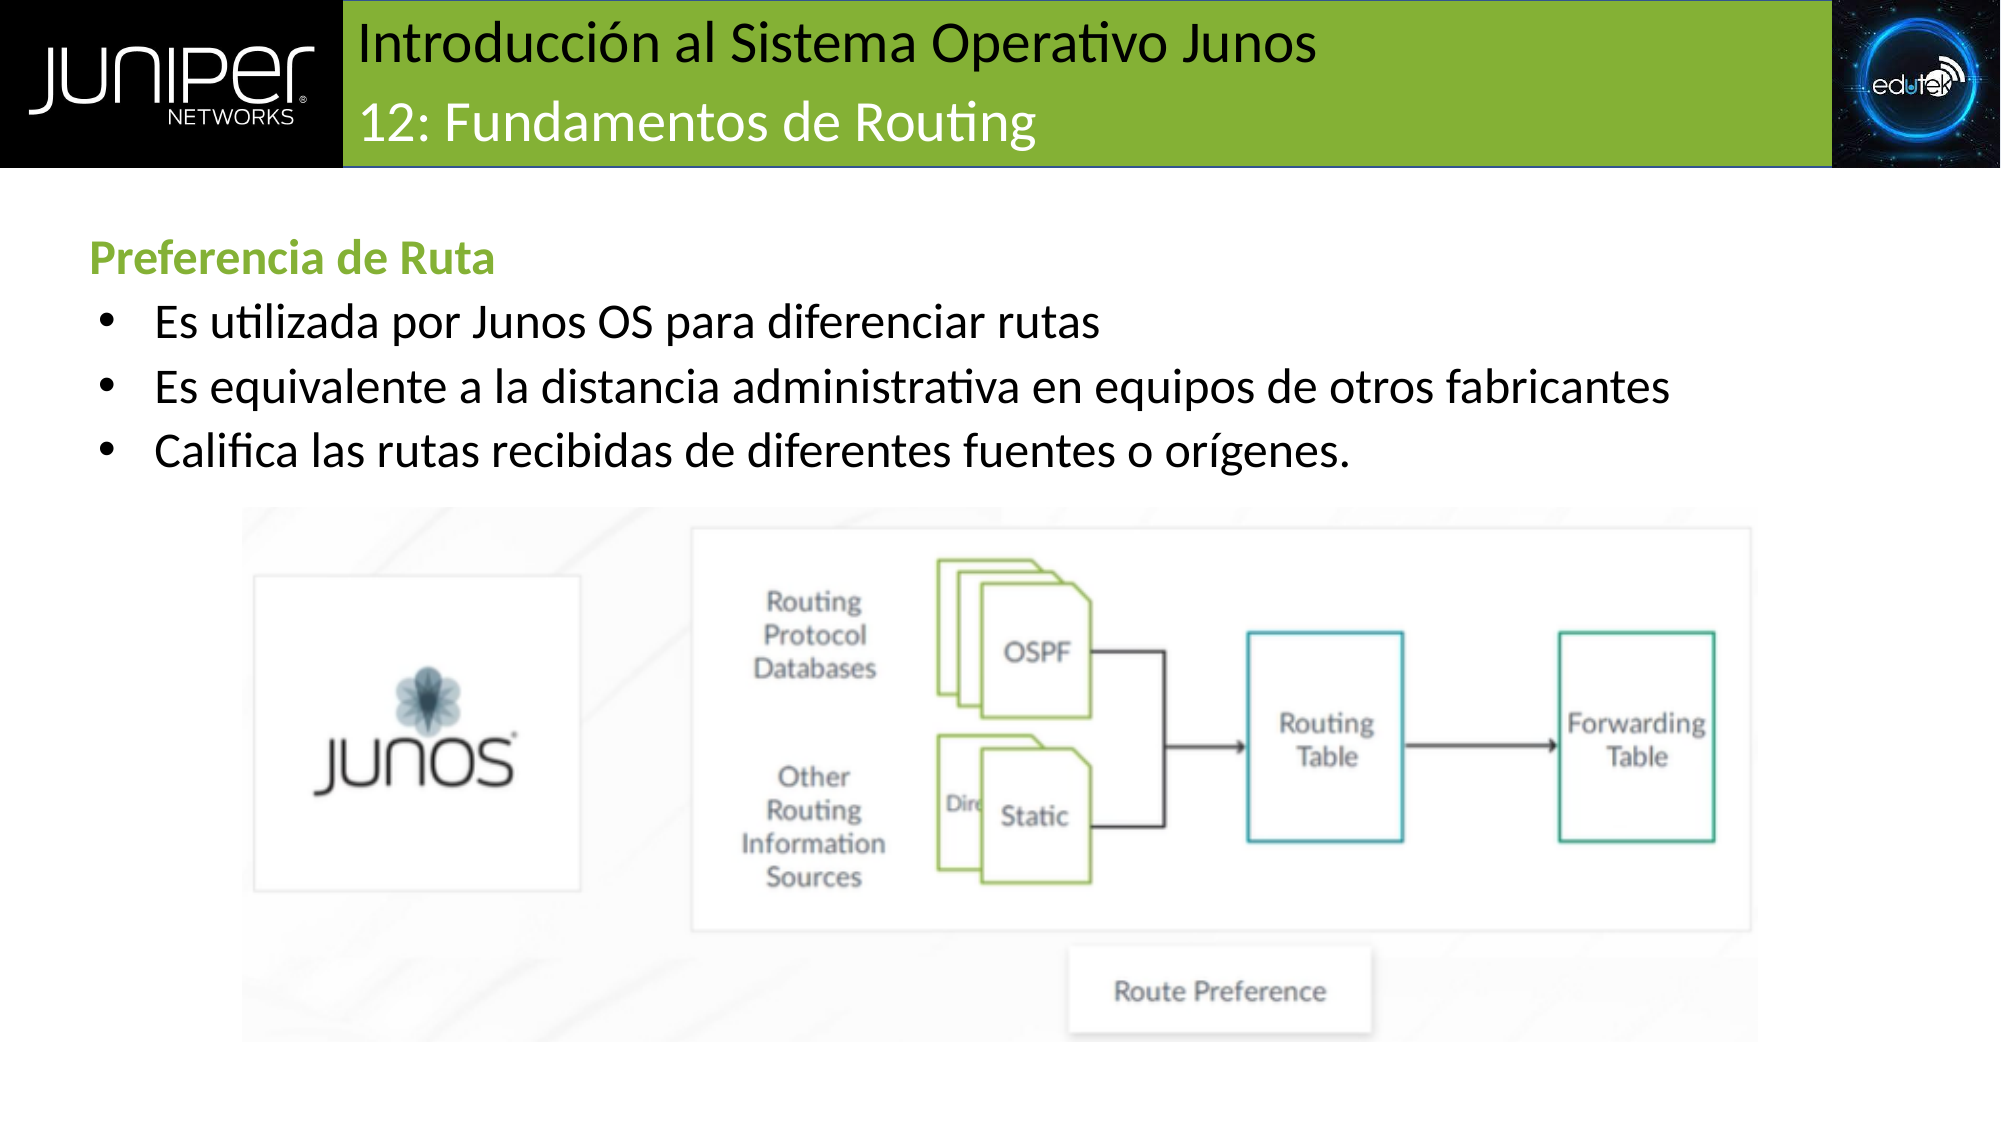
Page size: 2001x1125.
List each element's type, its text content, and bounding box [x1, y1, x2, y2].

title Introducción al Sistema Operativo Junos [342, 3, 2000, 84]
list Preferencia de Ruta Es utilizada por Junos OS para diferenciar rutas Es equivalente a la distancia administrativa en equipos de otros fabricantes Califica las rutas recibidas de diferentes fuentes o orígenes. [74, 223, 1949, 938]
list 12: Fundamentos de Routing [342, 83, 1606, 168]
picture [1832, 84, 2000, 168]
picture [242, 507, 1758, 1042]
picture [0, 0, 343, 168]
